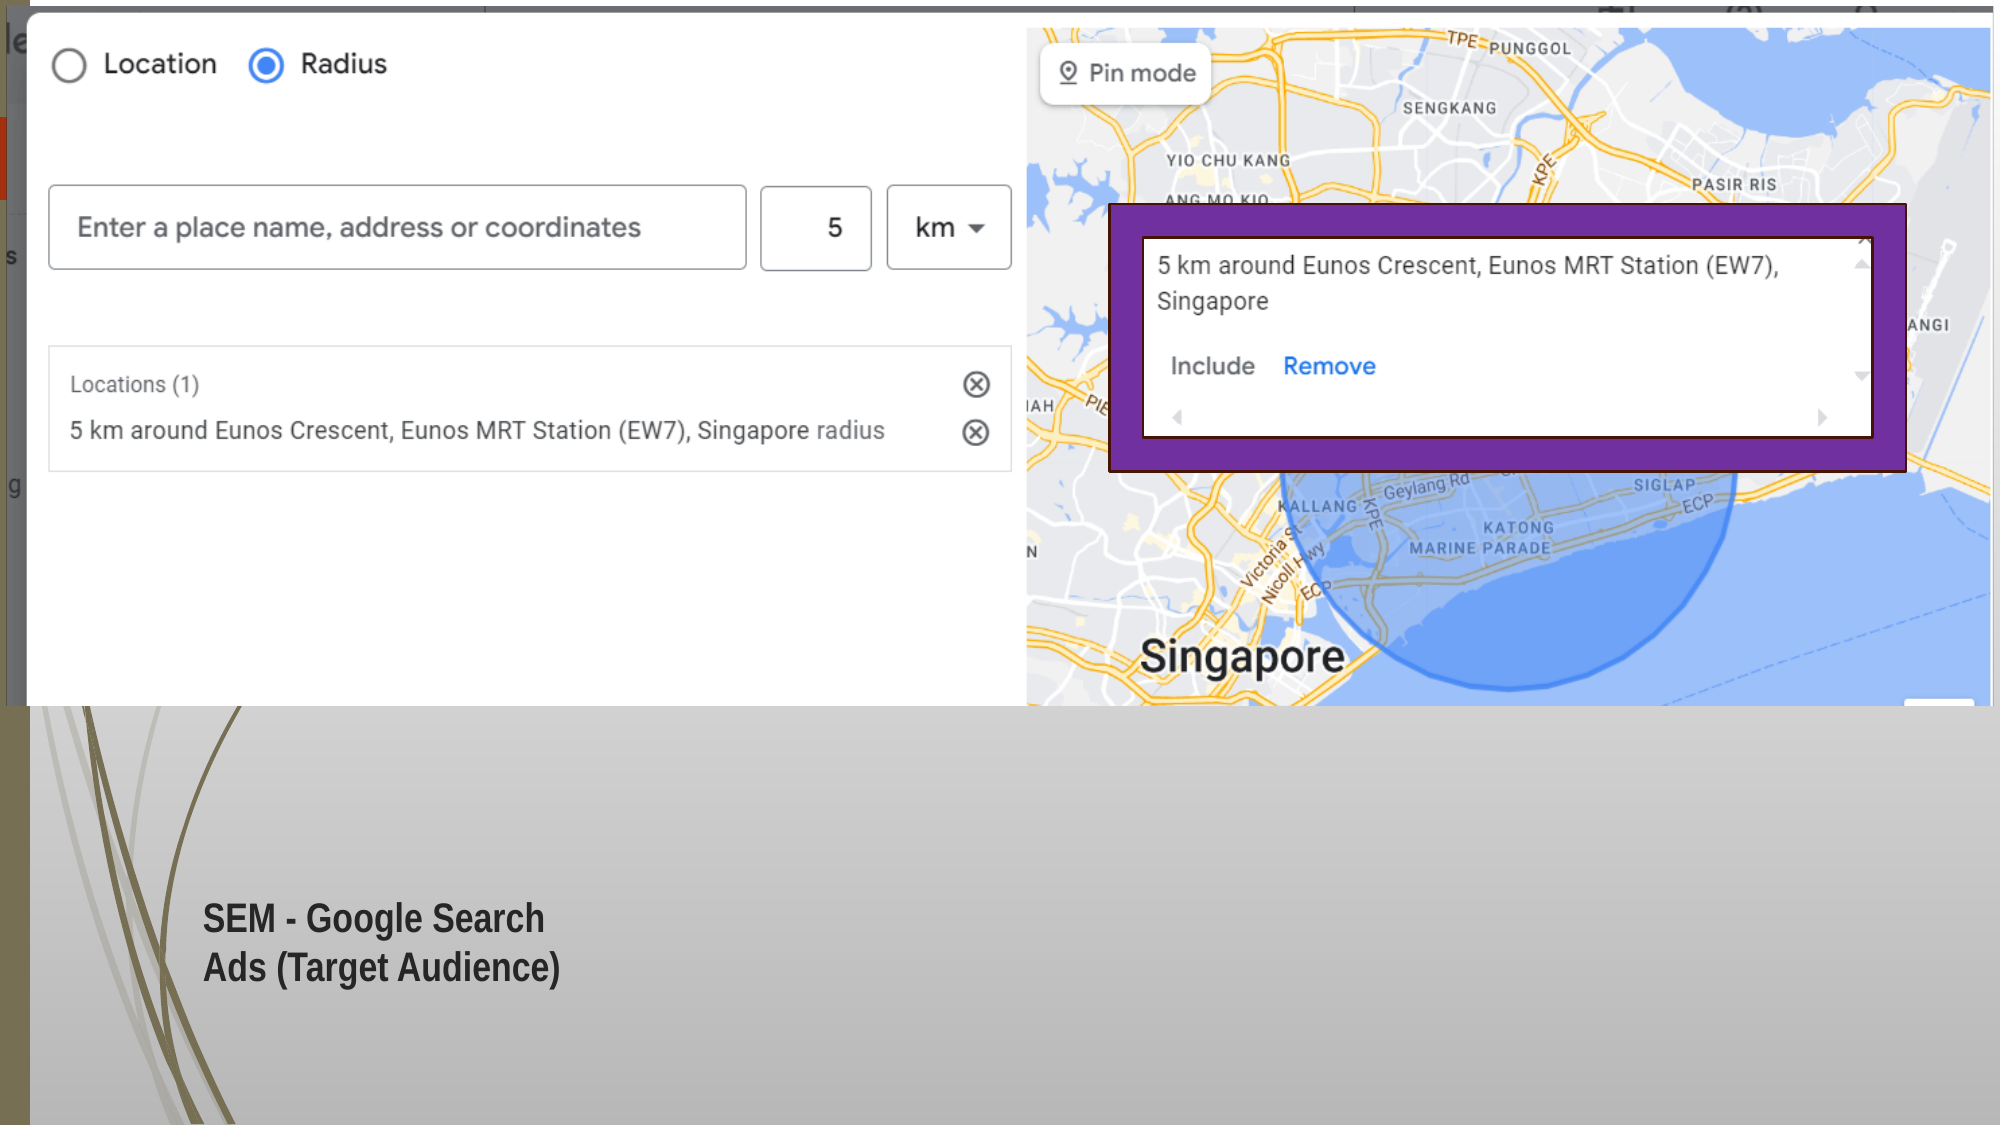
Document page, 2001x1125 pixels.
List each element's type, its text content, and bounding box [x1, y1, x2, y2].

title SEM - Google Search Ads (Target Audience) [187, 727, 1812, 1048]
picture [0, 6, 2000, 706]
